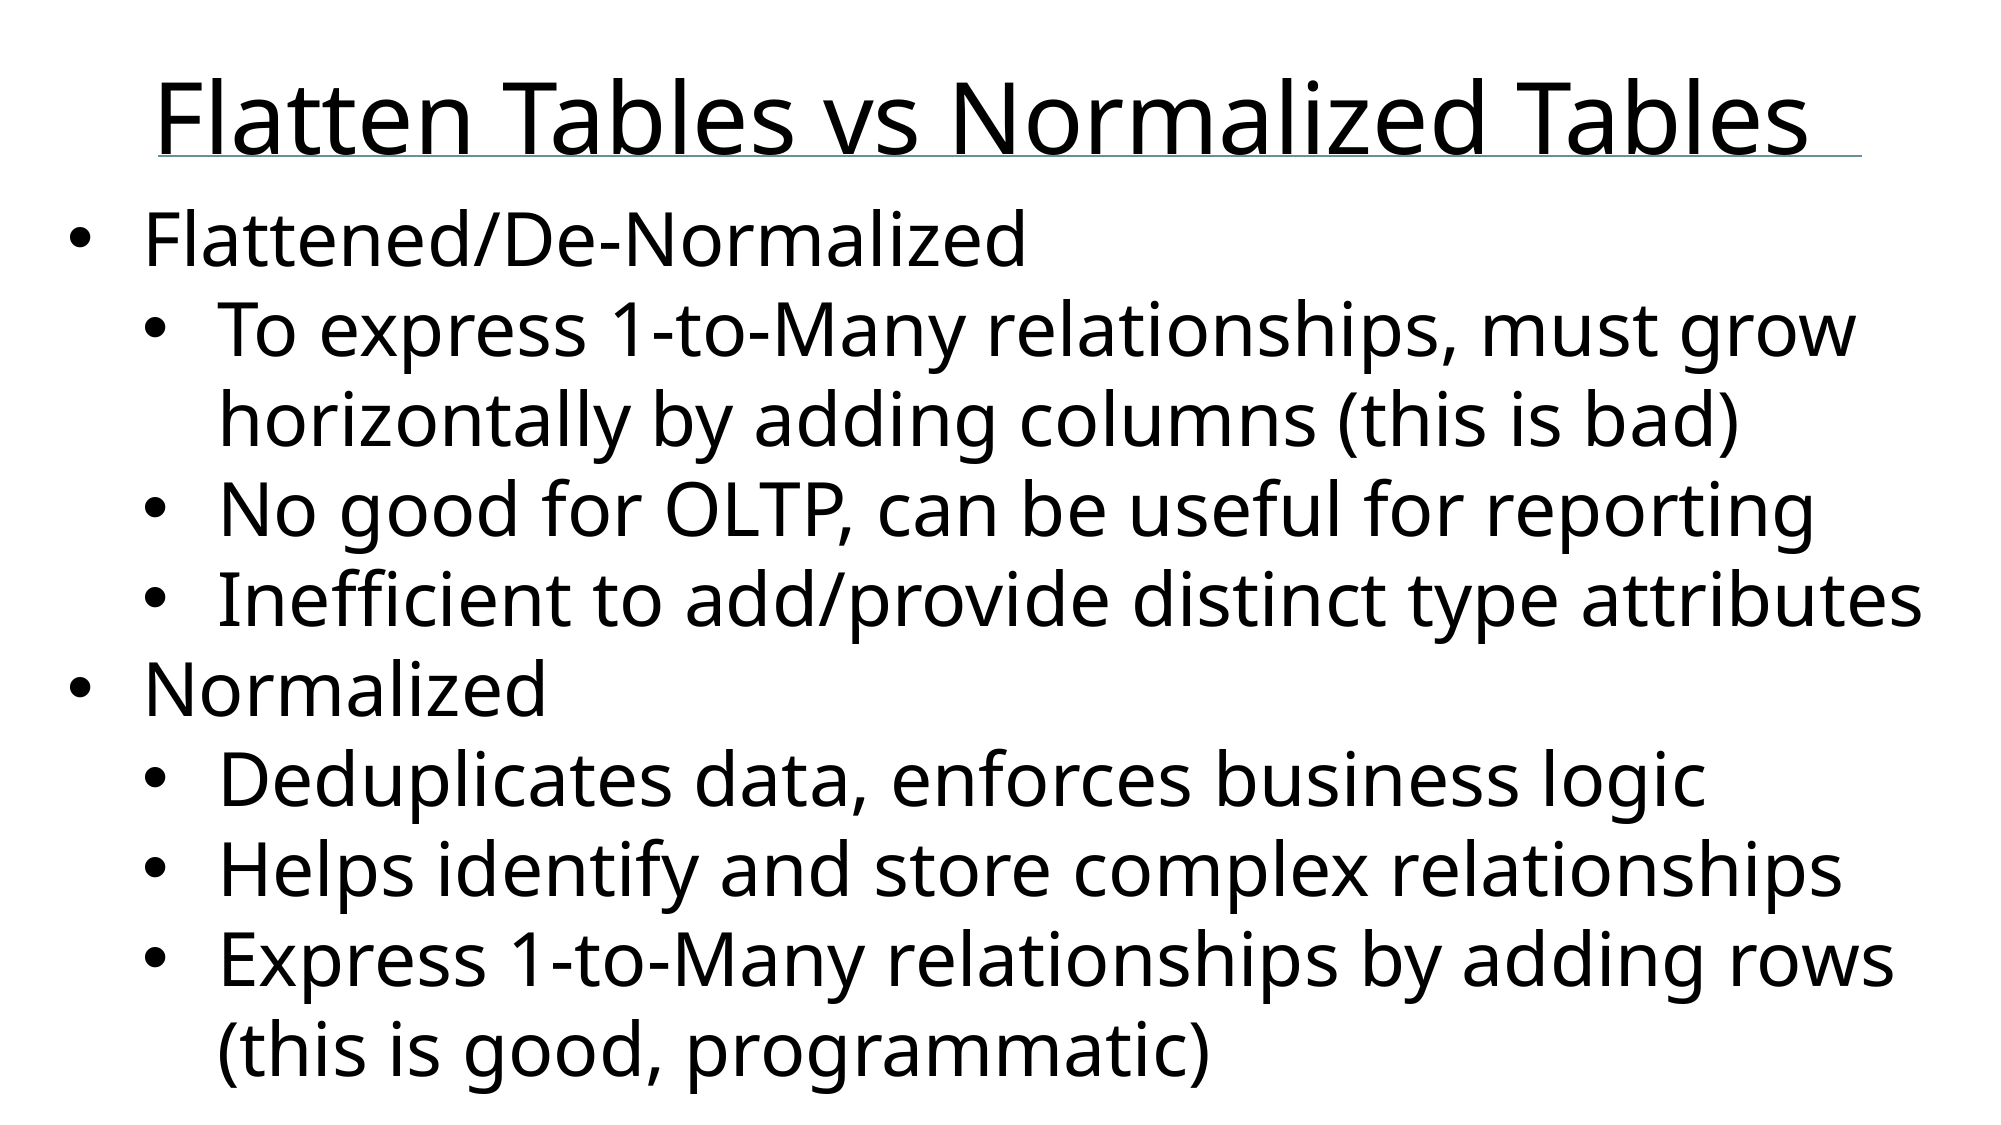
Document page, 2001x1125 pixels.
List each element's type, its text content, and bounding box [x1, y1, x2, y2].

text_box Flattened/De-Normalized To express 1-to-Many relationships, must grow horizontally by adding columns (this is bad) No good for OLTP, can be useful for reporting Inefficient to add/provide distinct type attributes Normalized Deduplicates data, enforces business logic Helps identify and store complex relationships Express 1-to-Many relationships by adding rows (this is good, programmatic) [52, 183, 1972, 1099]
title Flatten Tables vs Normalized Tables [137, 59, 1863, 183]
